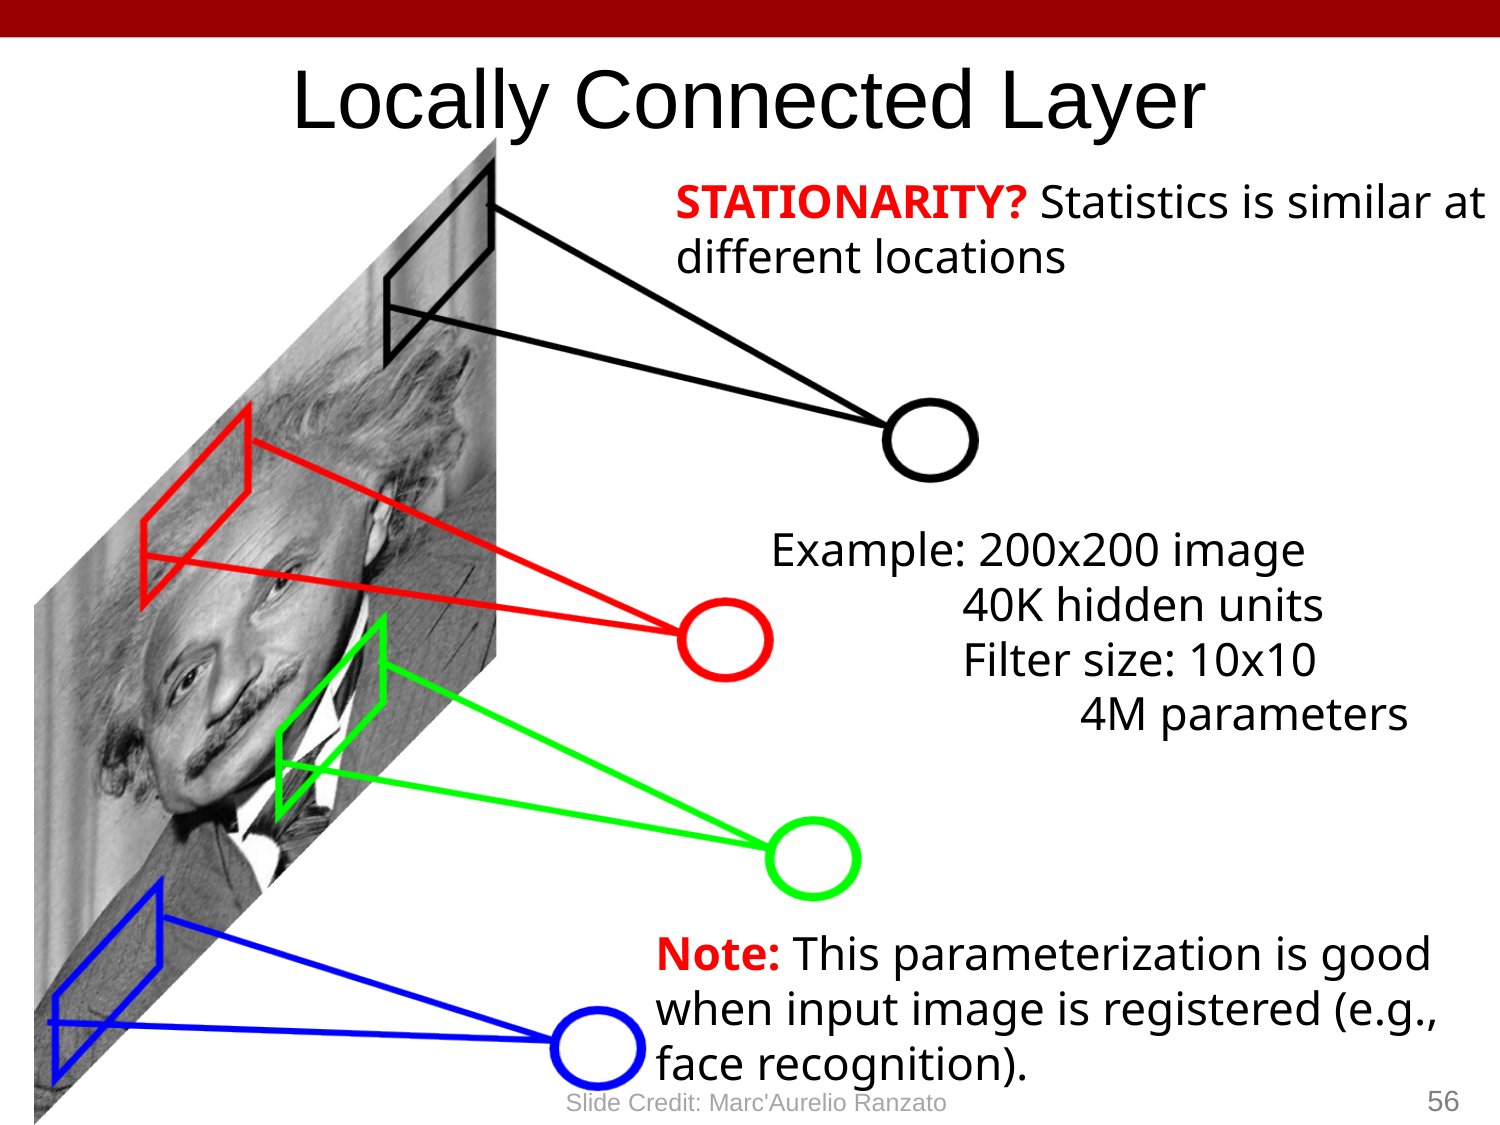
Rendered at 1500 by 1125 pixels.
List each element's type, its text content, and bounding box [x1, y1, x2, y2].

slide_number 56 [1162, 1049, 1476, 1125]
text_box Example: 200x200 image 40K hidden units Filter size: 10x10 4M parameters [983, 510, 1463, 830]
text_box Note: This parameterization is good when input image is registered (e.g., face recognition). [983, 914, 1473, 1081]
text_box STATIONARITY? Statistics is similar at different locations [983, 163, 1500, 278]
picture [33, 135, 979, 1125]
text_box Locally Connected Layer [112, 37, 1388, 150]
